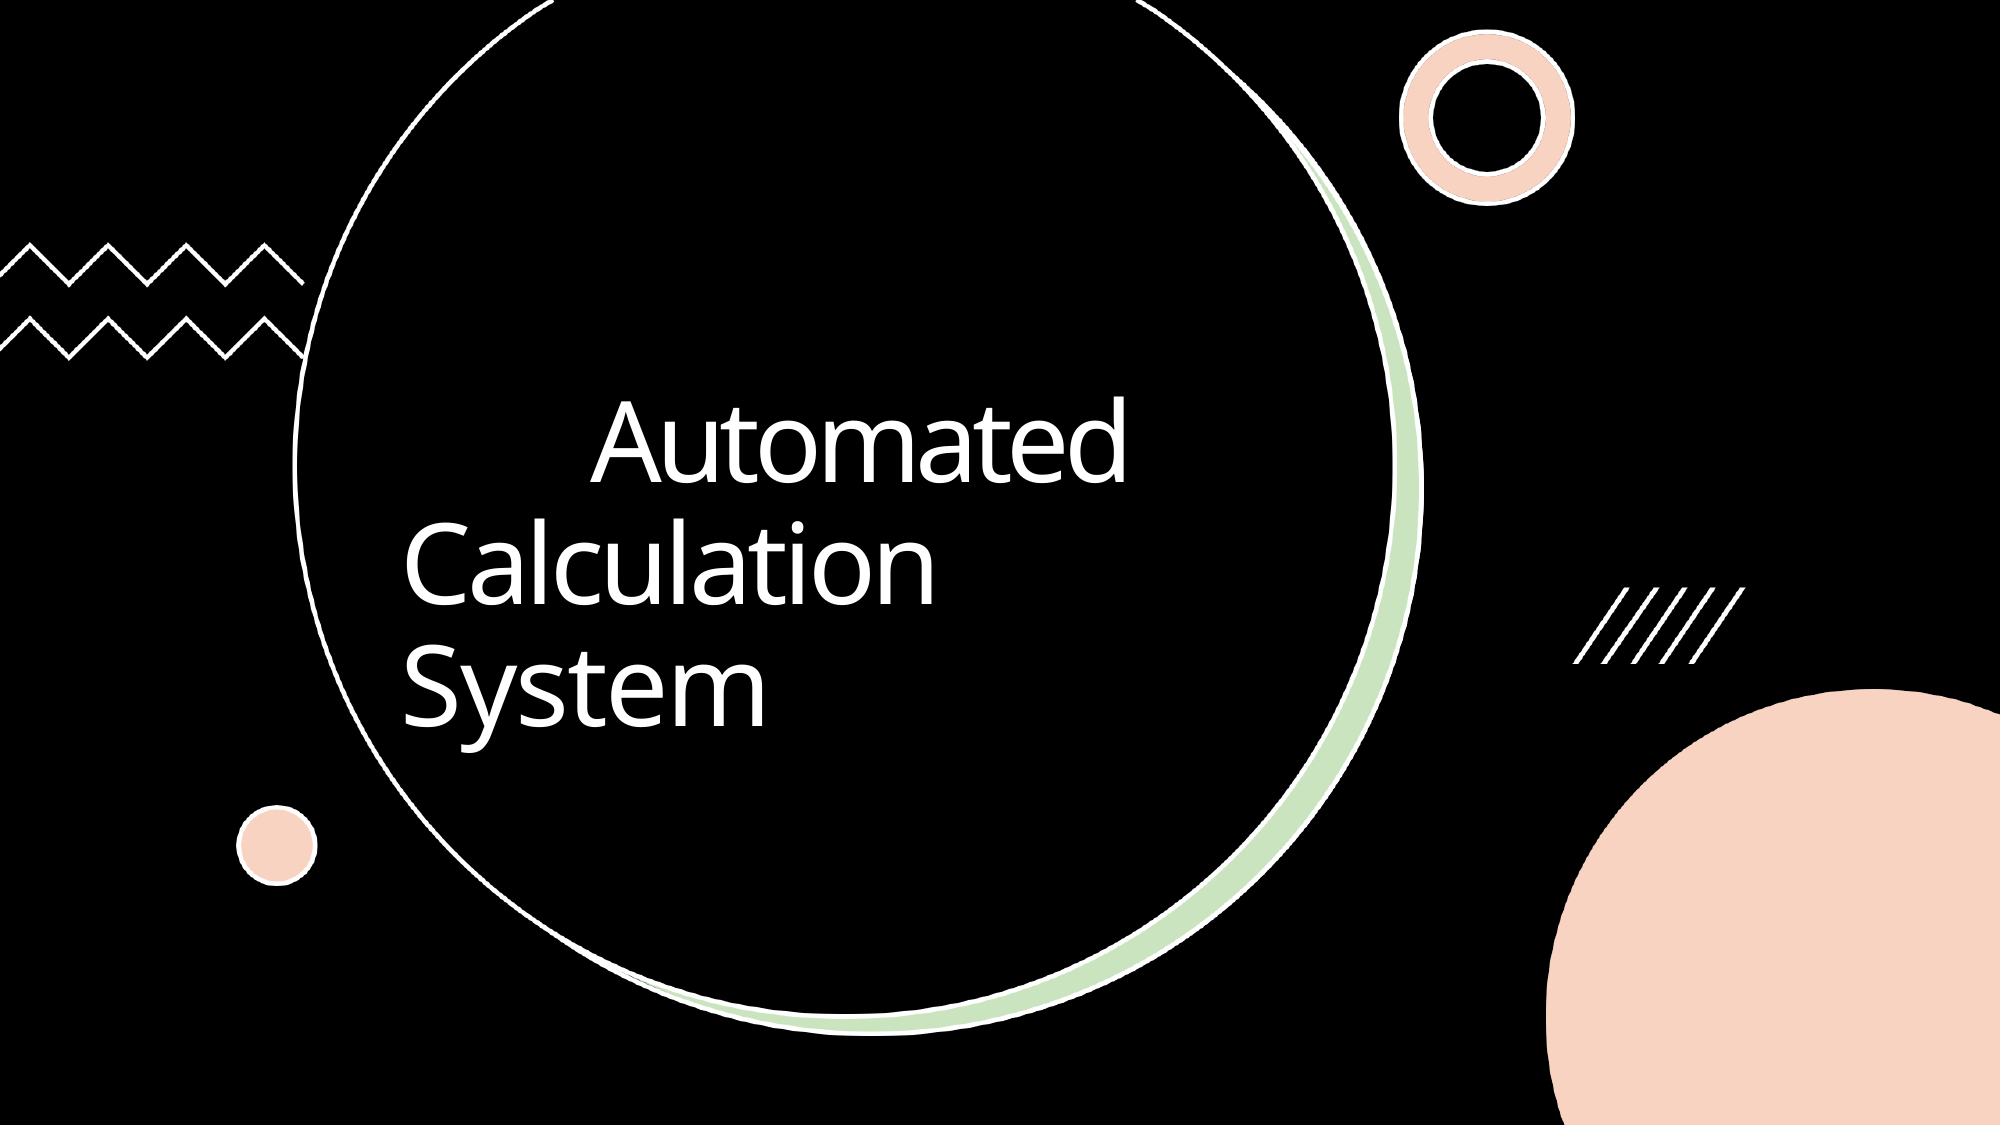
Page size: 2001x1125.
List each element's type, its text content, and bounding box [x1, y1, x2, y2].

title Automated Calculation System [398, 366, 1287, 750]
picture [0, 0, 2000, 1125]
